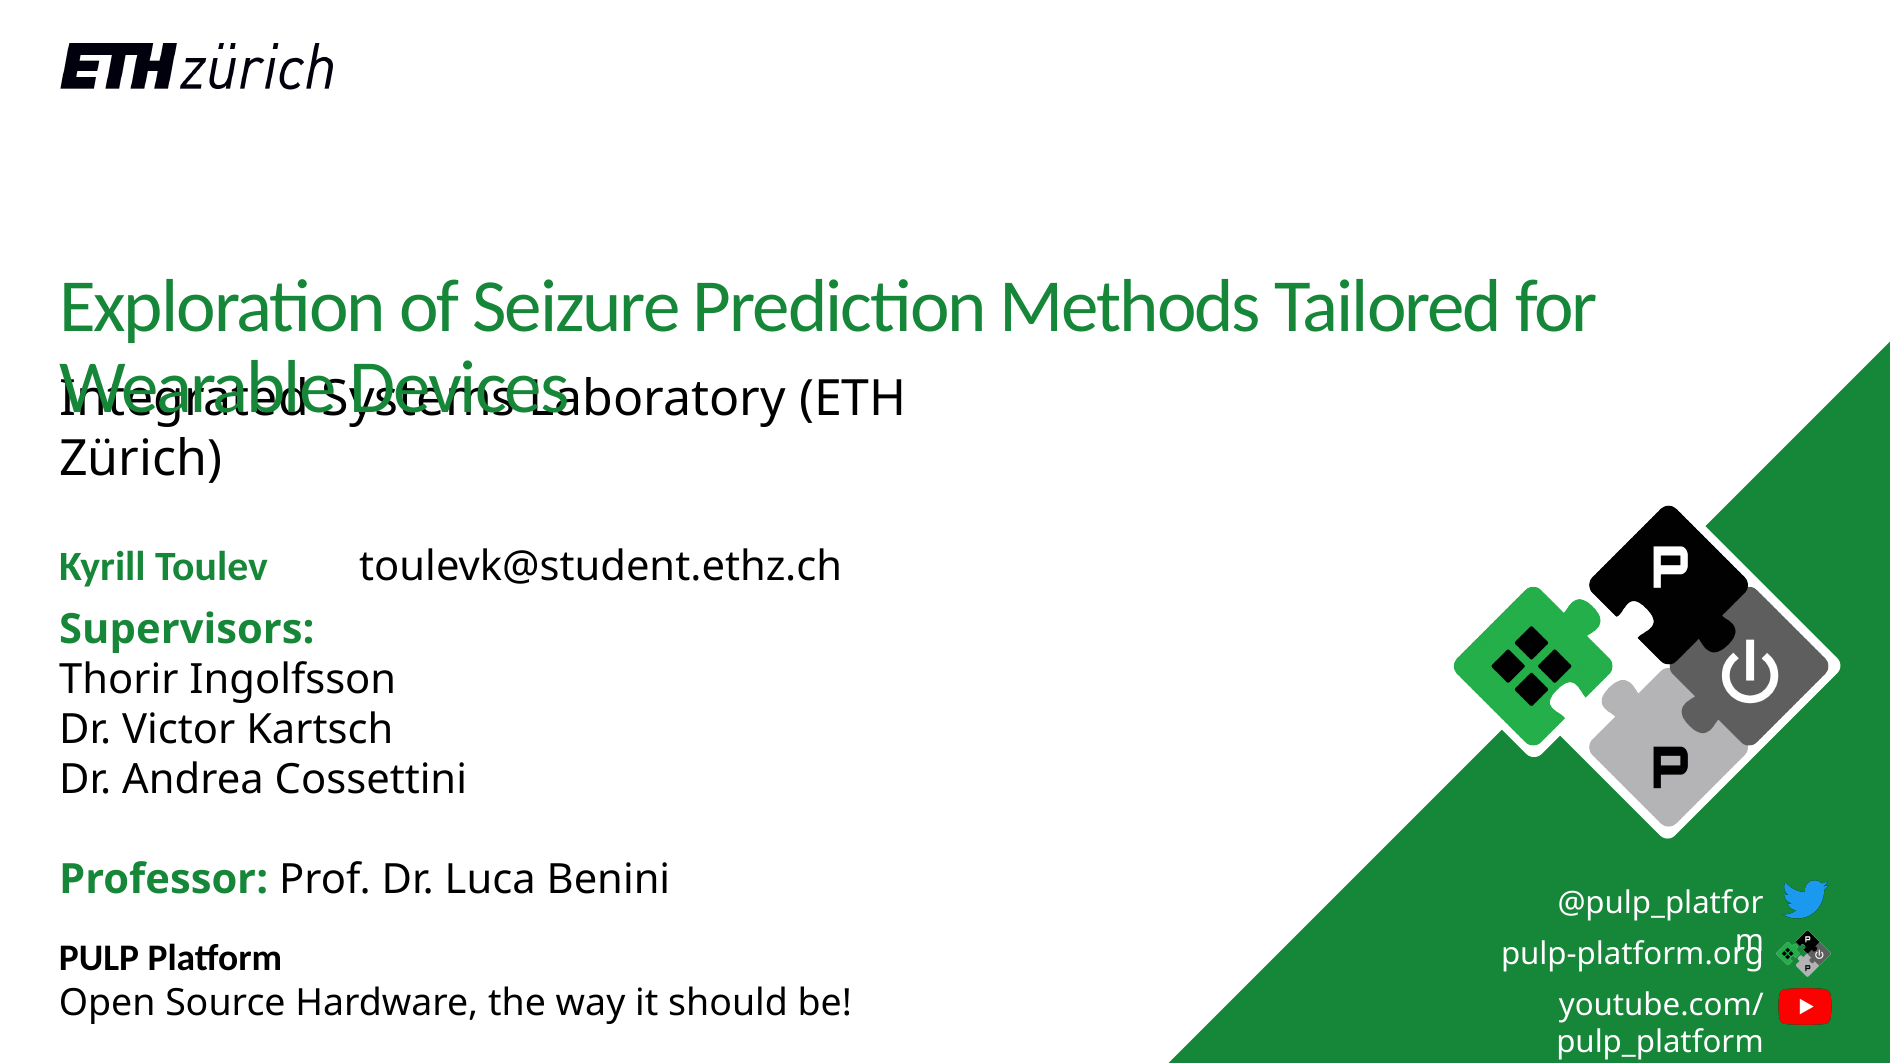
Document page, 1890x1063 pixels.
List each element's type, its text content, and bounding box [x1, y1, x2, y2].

title Exploration of Seizure Prediction Methods Tailored for Wearable Devices [59, 267, 1713, 418]
picture [1776, 930, 1831, 977]
list Kyrill Toulev toulevk@student.ethz.ch [59, 531, 1004, 798]
picture [1451, 503, 1831, 829]
picture [1782, 880, 1829, 919]
subtitle Integrated Systems Laboratory (ETH Zürich) [59, 426, 1004, 486]
picture [59, 43, 334, 90]
text_box Supervisors: Thorir Ingolfsson Dr. Victor Kartsch Dr. Andrea Cossettini Professor: Prof. Dr. Luca Benini [59, 602, 945, 753]
picture [1778, 988, 1832, 1025]
